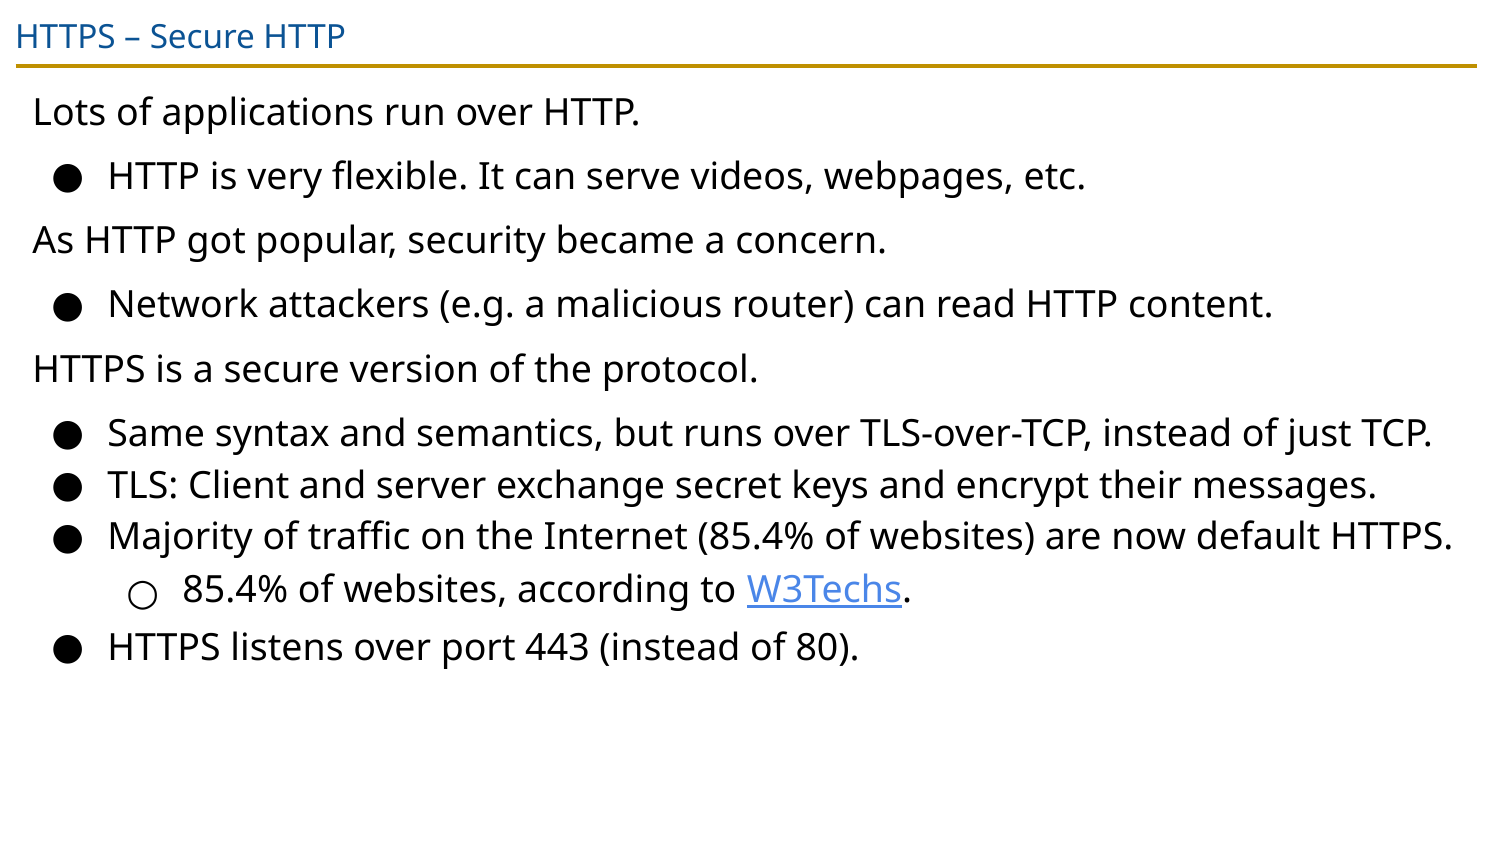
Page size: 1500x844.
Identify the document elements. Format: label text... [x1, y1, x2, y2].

title HTTPS – Secure HTTP [0, 0, 1500, 65]
list Lots of applications run over HTTP. HTTP is very flexible. It can serve videos, webpages, etc. As HTTP got popular, security became a concern. Network attackers (e.g. a malicious router) can read HTTP content. HTTPS is a secure version of the protocol. Same syntax and semantics, but runs over TLS-over-TCP, instead of just TCP. TLS: Client and server exchange secret keys and encrypt their messages. Majority of traffic on the Internet (85.4% of websites) are now default HTTPS. 85.4% of websites, according to W3Techs. HTTPS listens over port 443 (instead of 80). [17, 65, 1480, 810]
